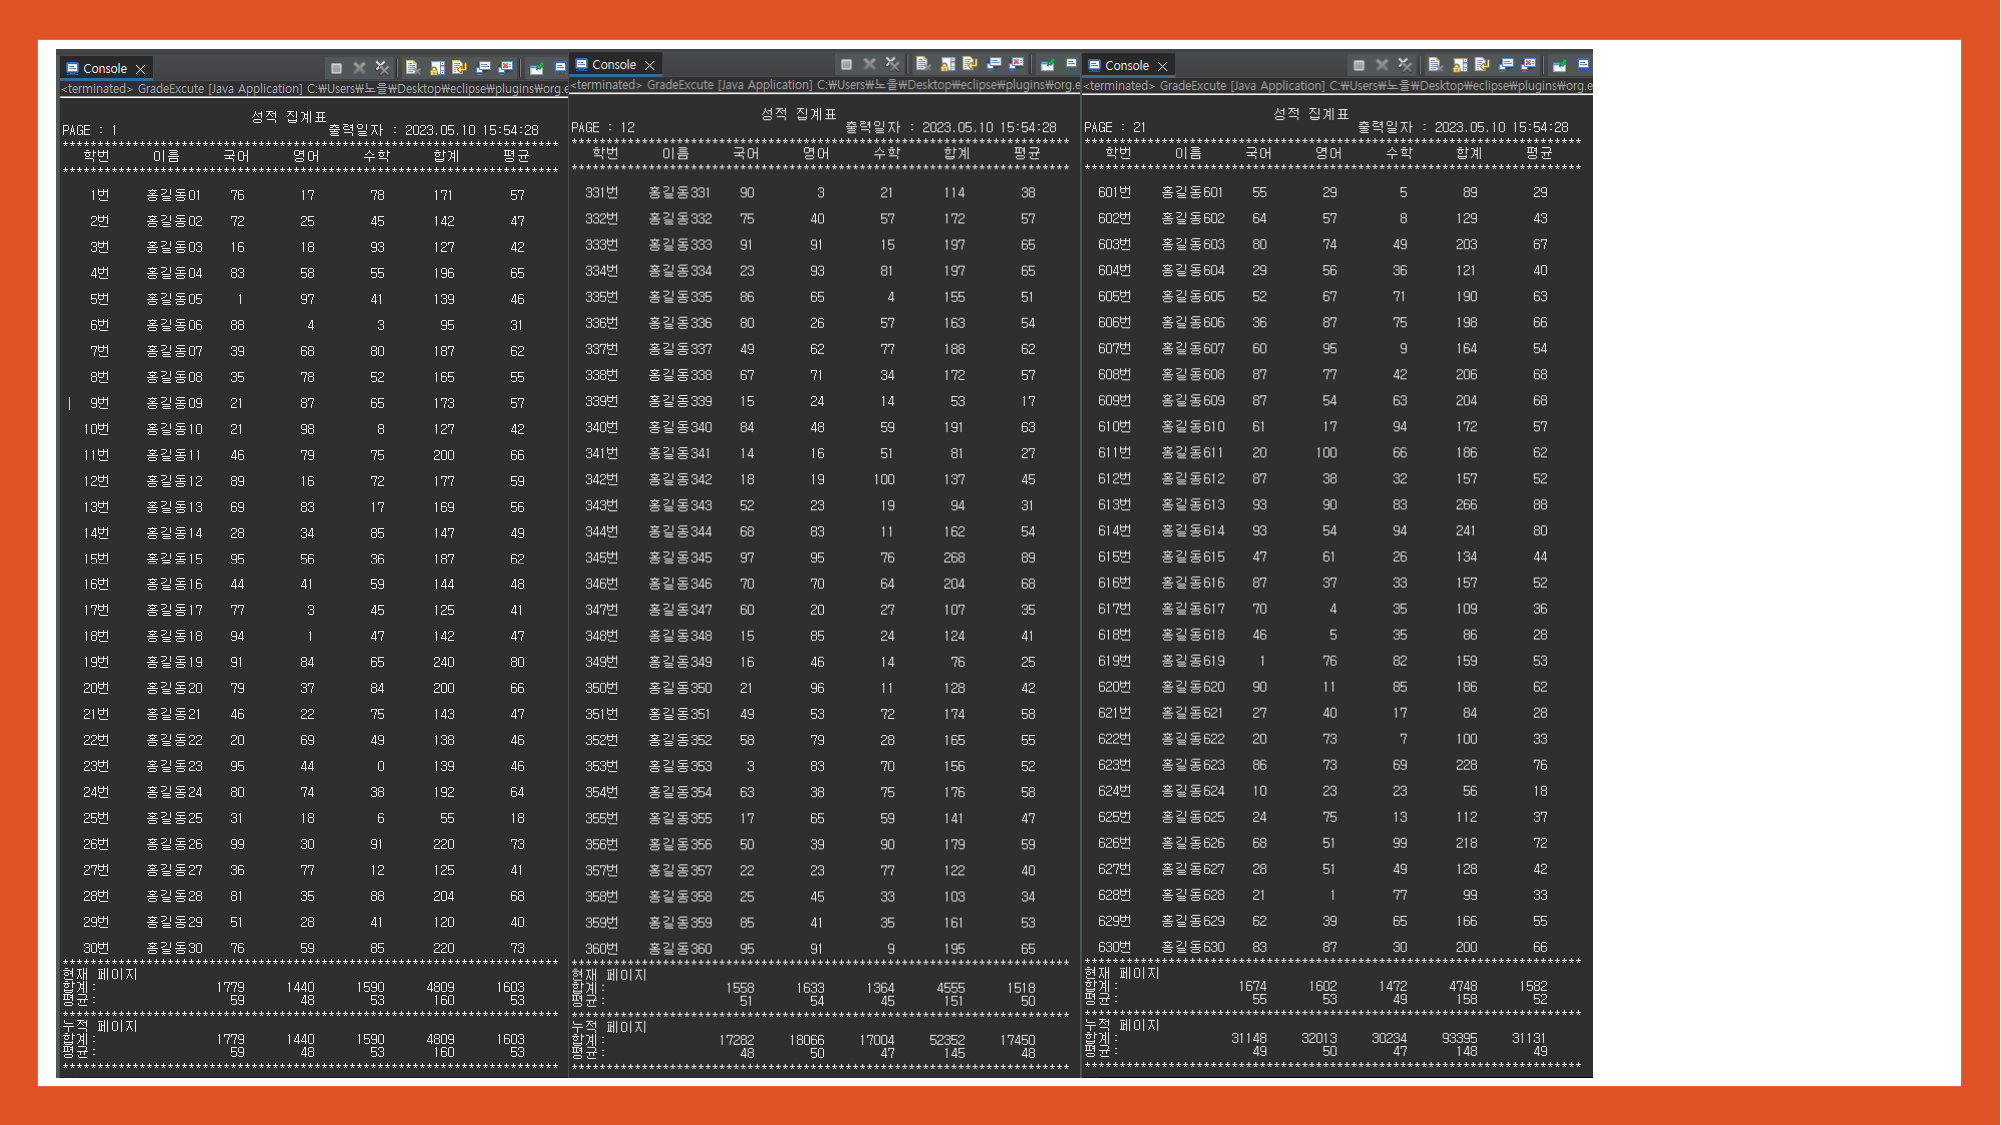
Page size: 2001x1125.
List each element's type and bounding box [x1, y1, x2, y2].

picture [56, 49, 1593, 1079]
